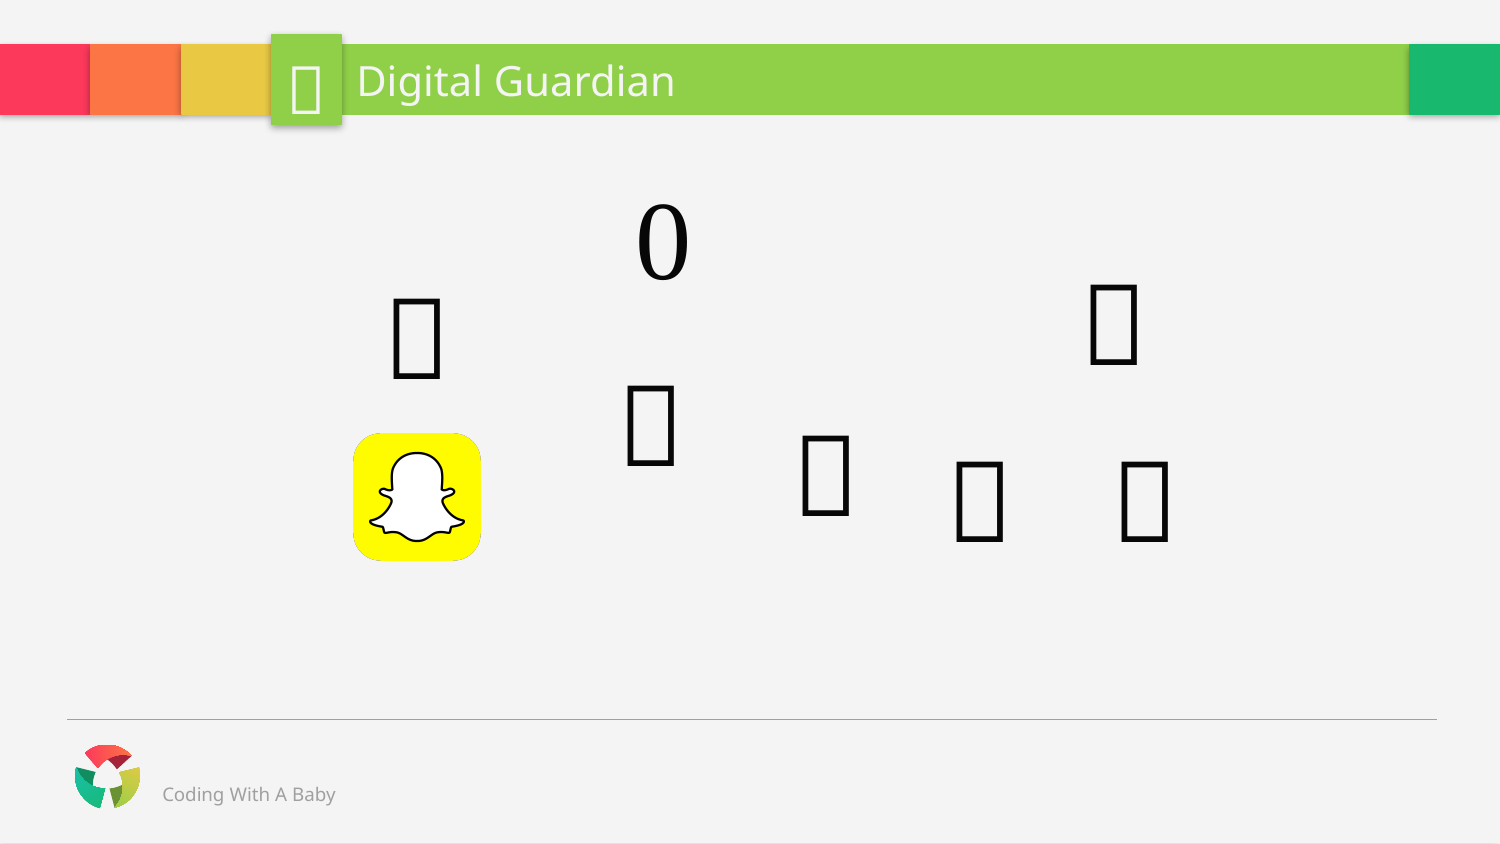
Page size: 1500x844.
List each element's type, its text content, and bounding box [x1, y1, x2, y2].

text_box  [620, 159, 707, 310]
text_box [1409, 44, 1500, 115]
text_box  [1096, 422, 1194, 573]
picture [353, 432, 482, 561]
text_box [0, 44, 89, 115]
text_box  [1064, 245, 1163, 396]
text_box  [368, 259, 467, 410]
text_box [90, 44, 180, 115]
text_box  [602, 346, 700, 497]
title Digital Guardian [371, 44, 1408, 115]
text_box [246, 28, 367, 131]
text_box  [931, 422, 1030, 573]
text_box [181, 44, 241, 115]
text_box  [777, 396, 875, 547]
